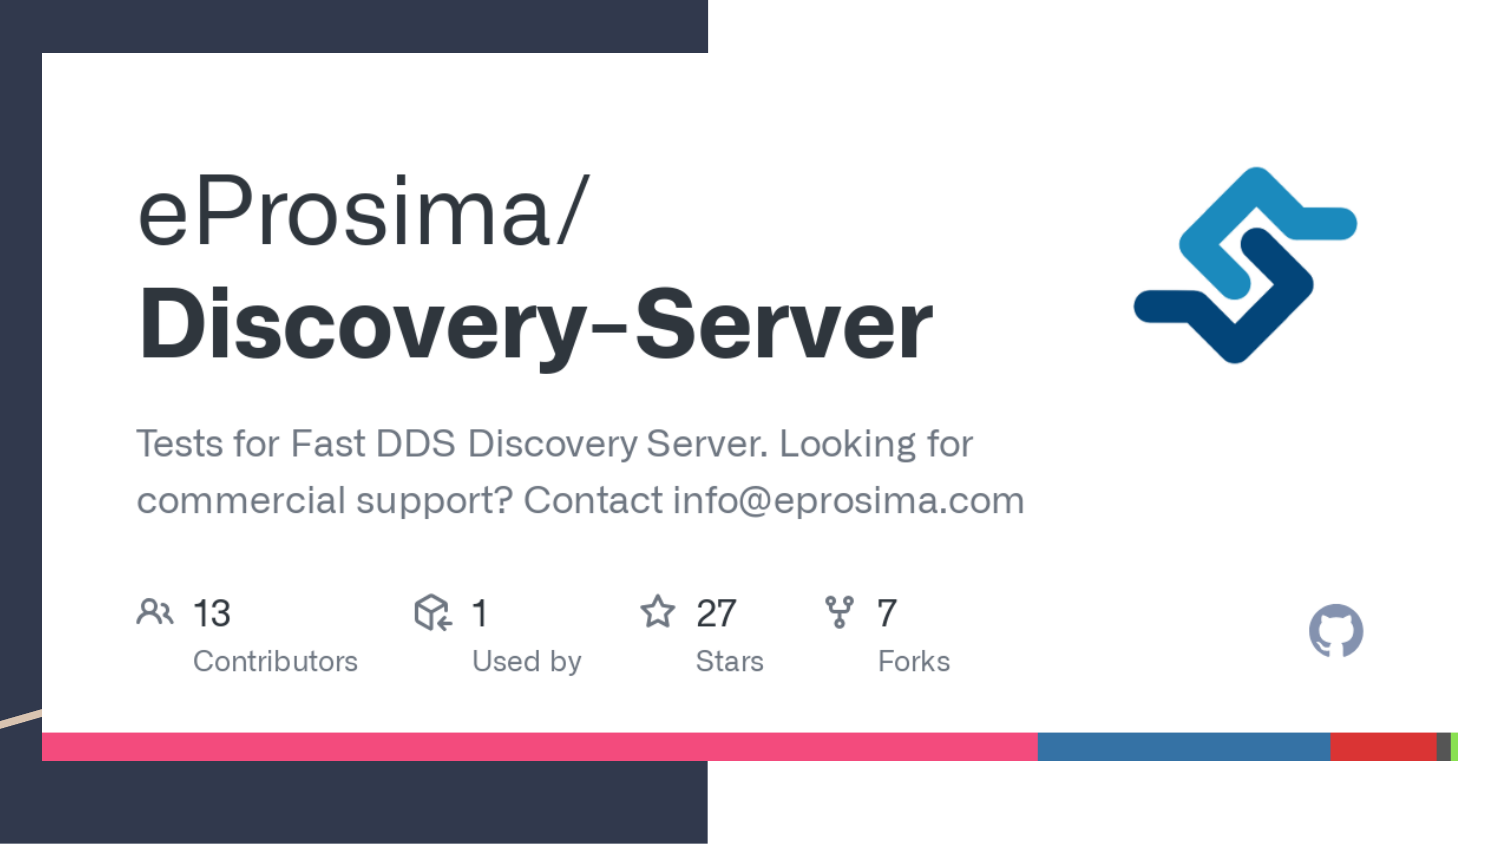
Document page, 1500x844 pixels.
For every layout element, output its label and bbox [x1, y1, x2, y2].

picture [42, 53, 1458, 761]
